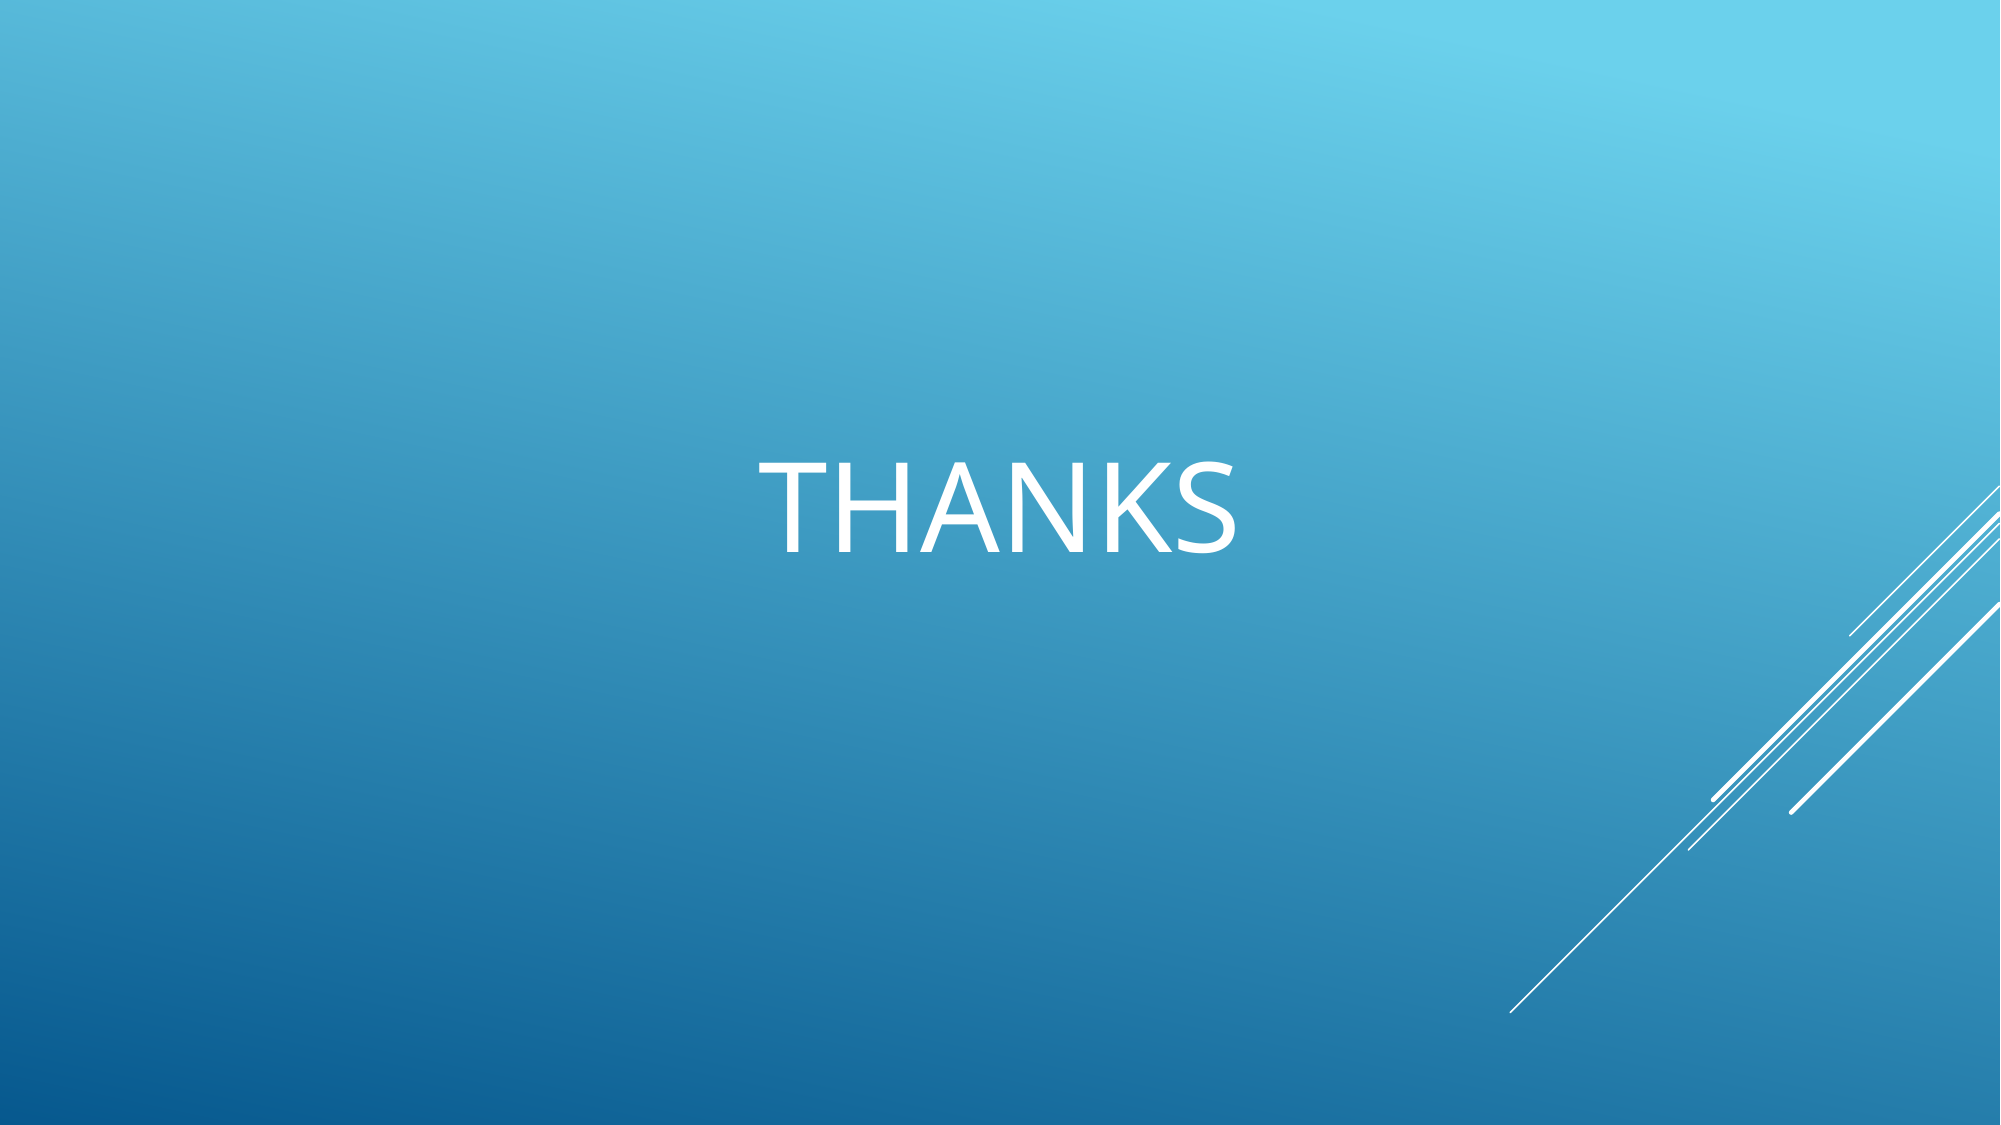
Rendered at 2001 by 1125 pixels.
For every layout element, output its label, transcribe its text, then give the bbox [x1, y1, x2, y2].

text_box THANKS [462, 419, 1538, 585]
